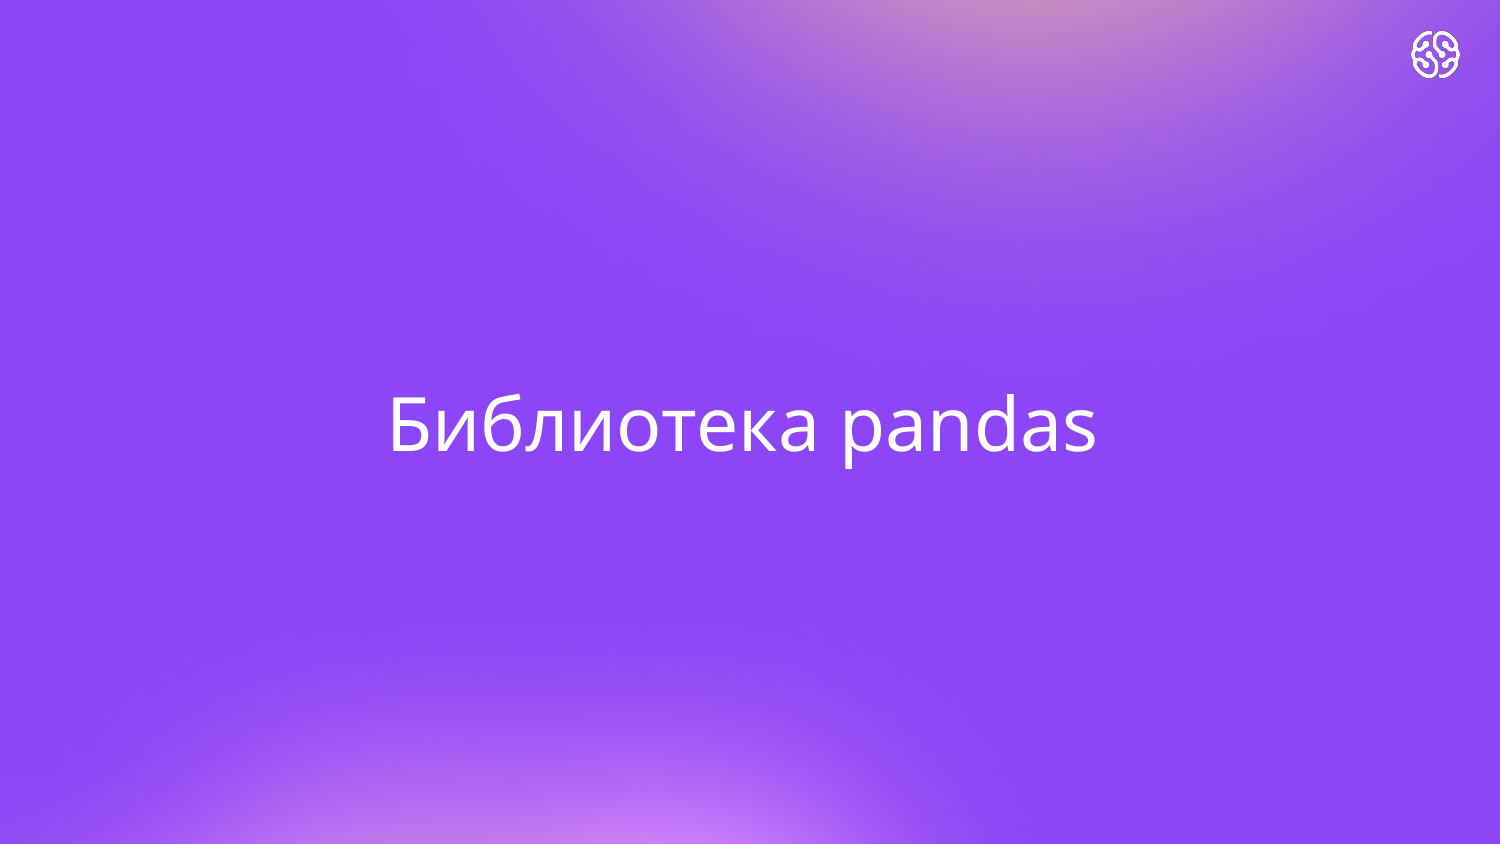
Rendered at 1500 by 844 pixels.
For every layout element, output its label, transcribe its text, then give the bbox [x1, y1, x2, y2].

title Библиотека pandas [88, 212, 1412, 632]
picture [0, 0, 1500, 844]
